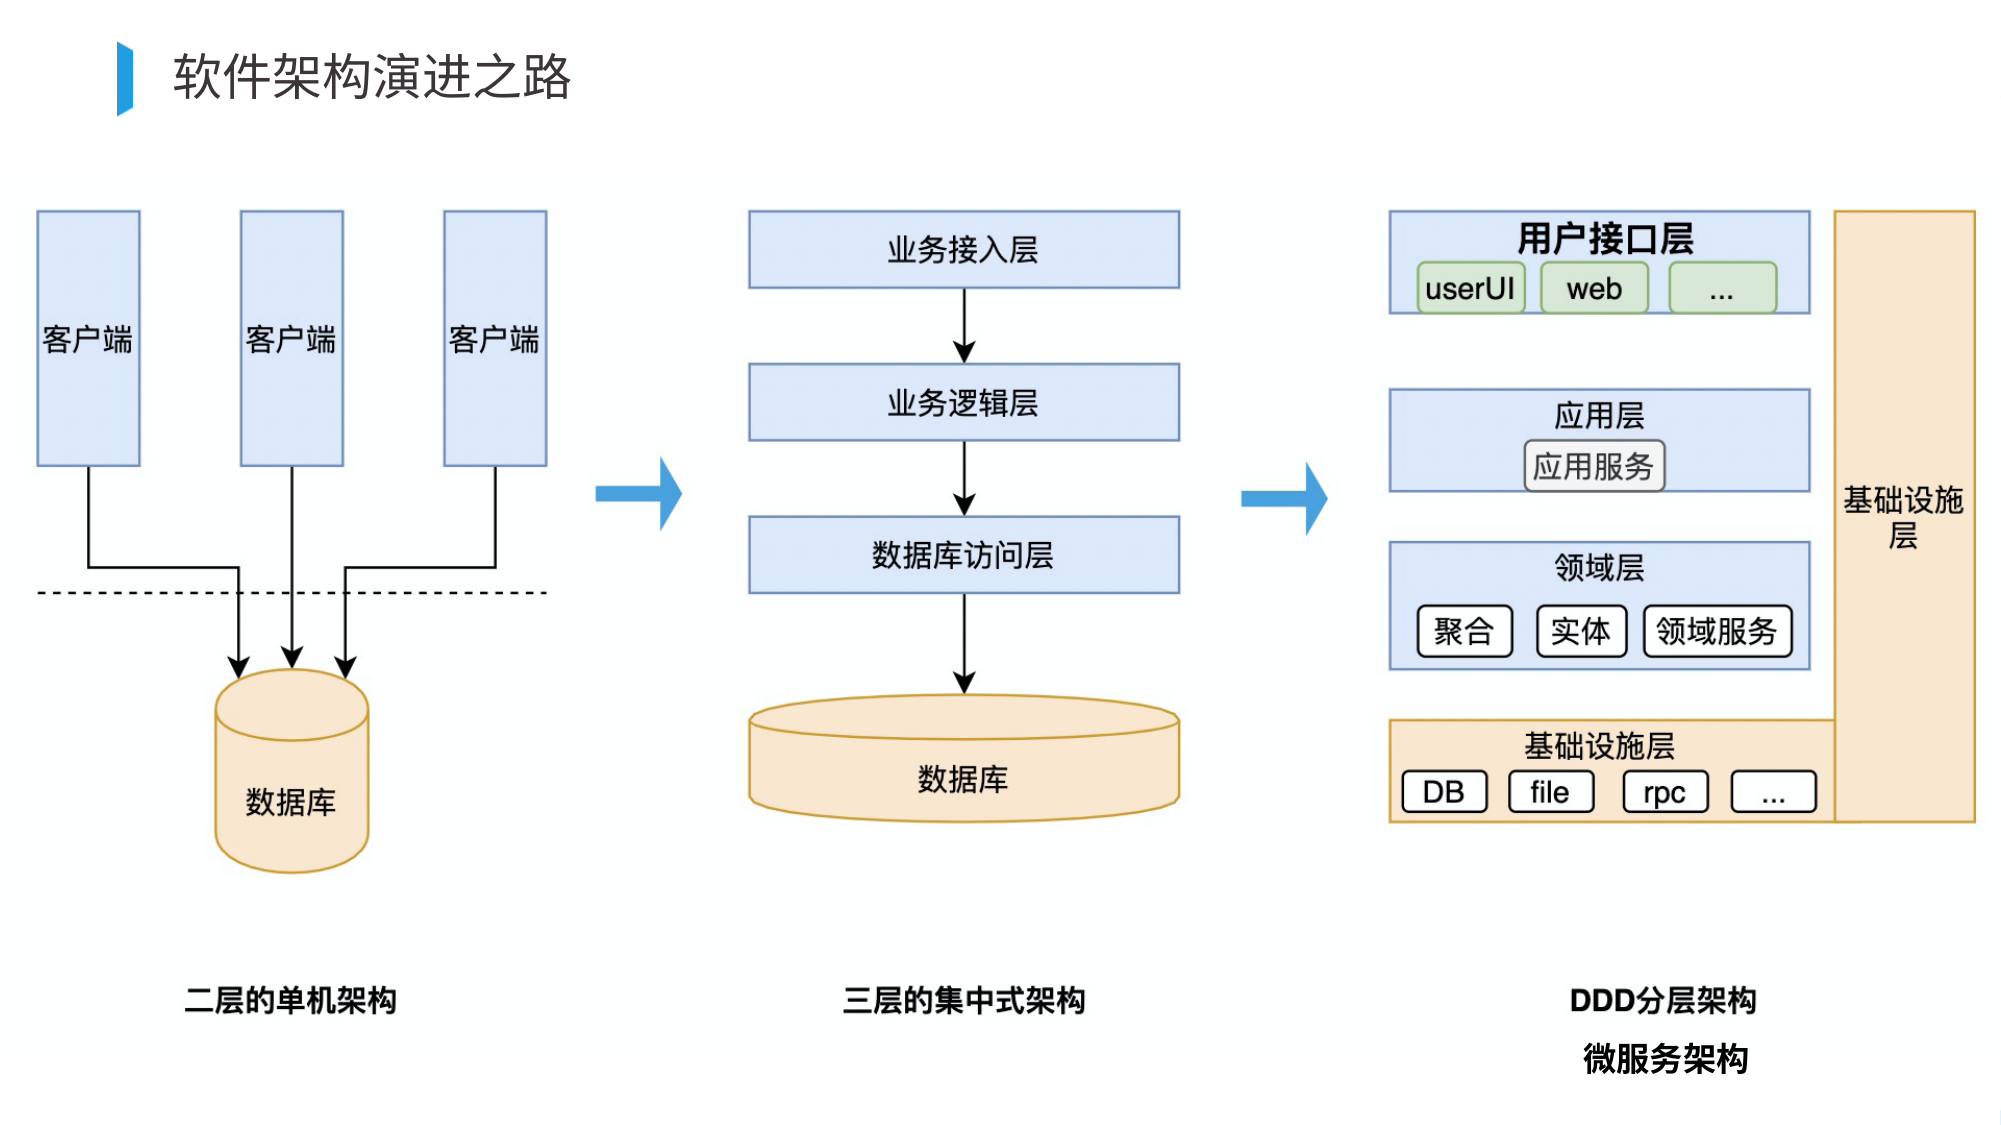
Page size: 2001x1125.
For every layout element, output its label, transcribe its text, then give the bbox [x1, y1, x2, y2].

picture [0, 0, 2001, 1125]
title 软件架构演进之路 [157, 34, 1298, 124]
text_box 微服务架构 [1568, 1055, 1791, 1086]
